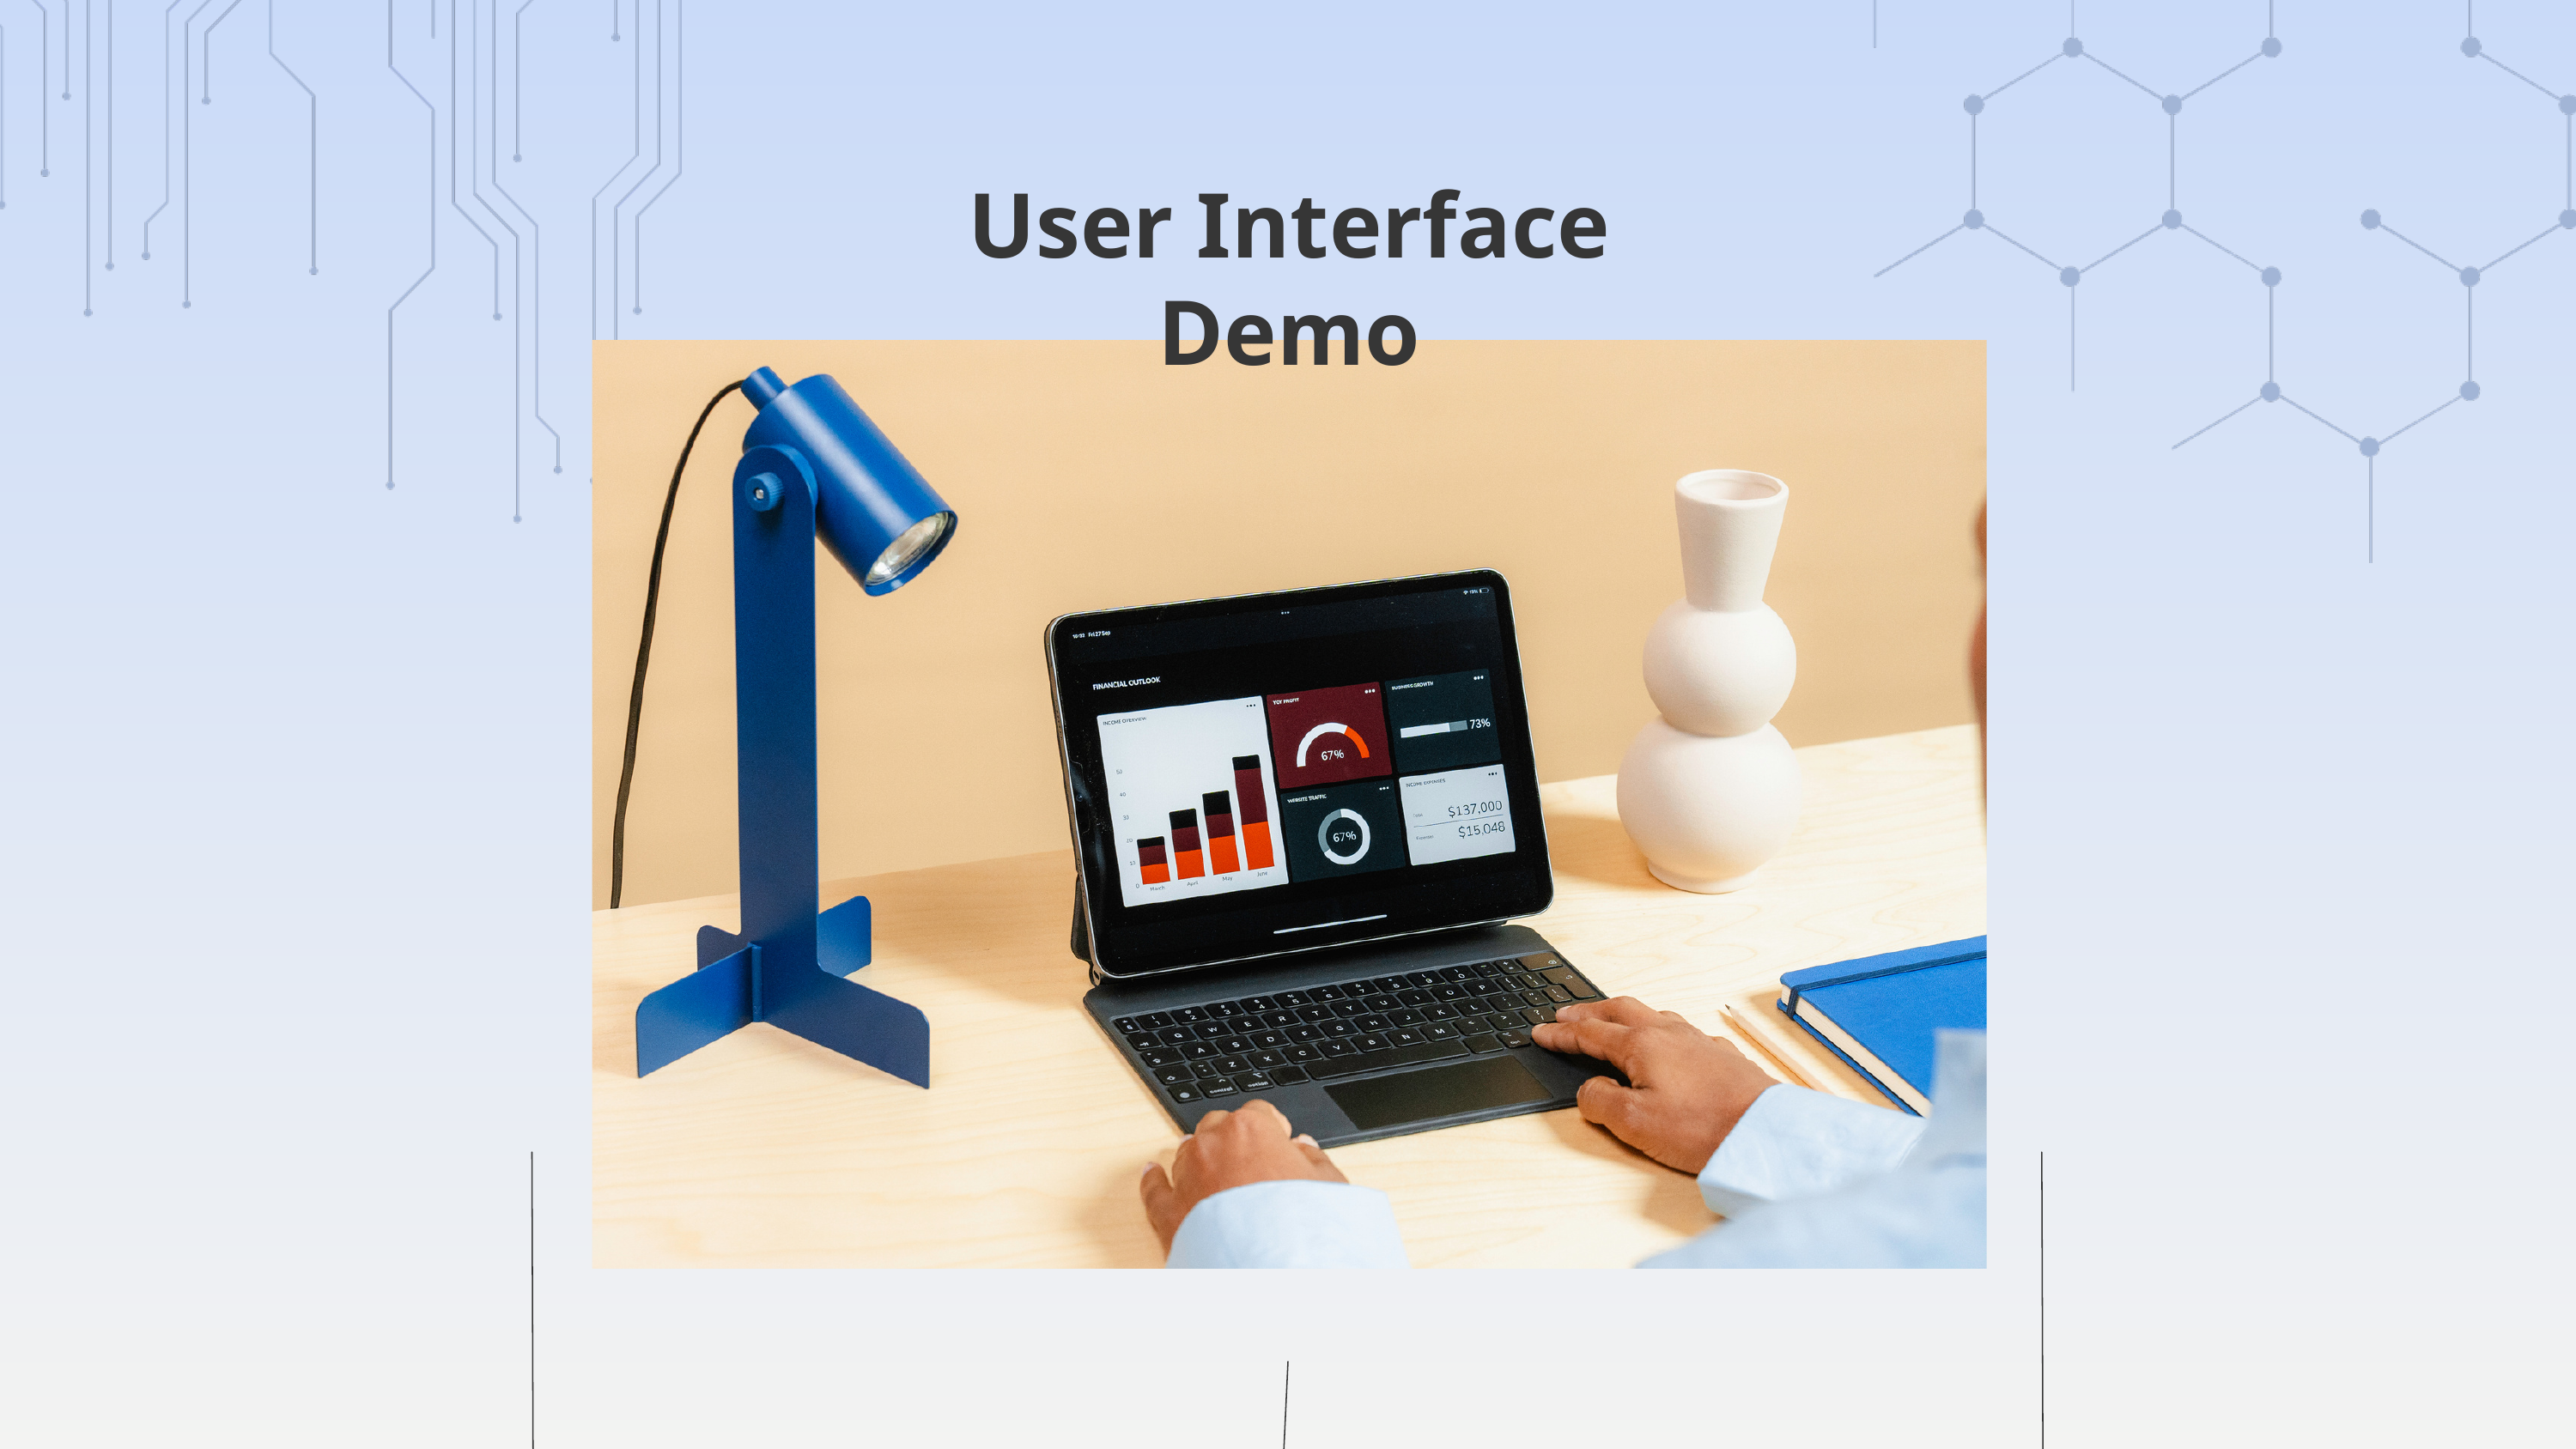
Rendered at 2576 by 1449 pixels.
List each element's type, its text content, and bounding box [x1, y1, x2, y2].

text_box [1865, 0, 2576, 563]
text_box [0, 0, 683, 531]
text_box User Interface Demo [858, 167, 1721, 383]
text_box [592, 340, 1987, 1270]
